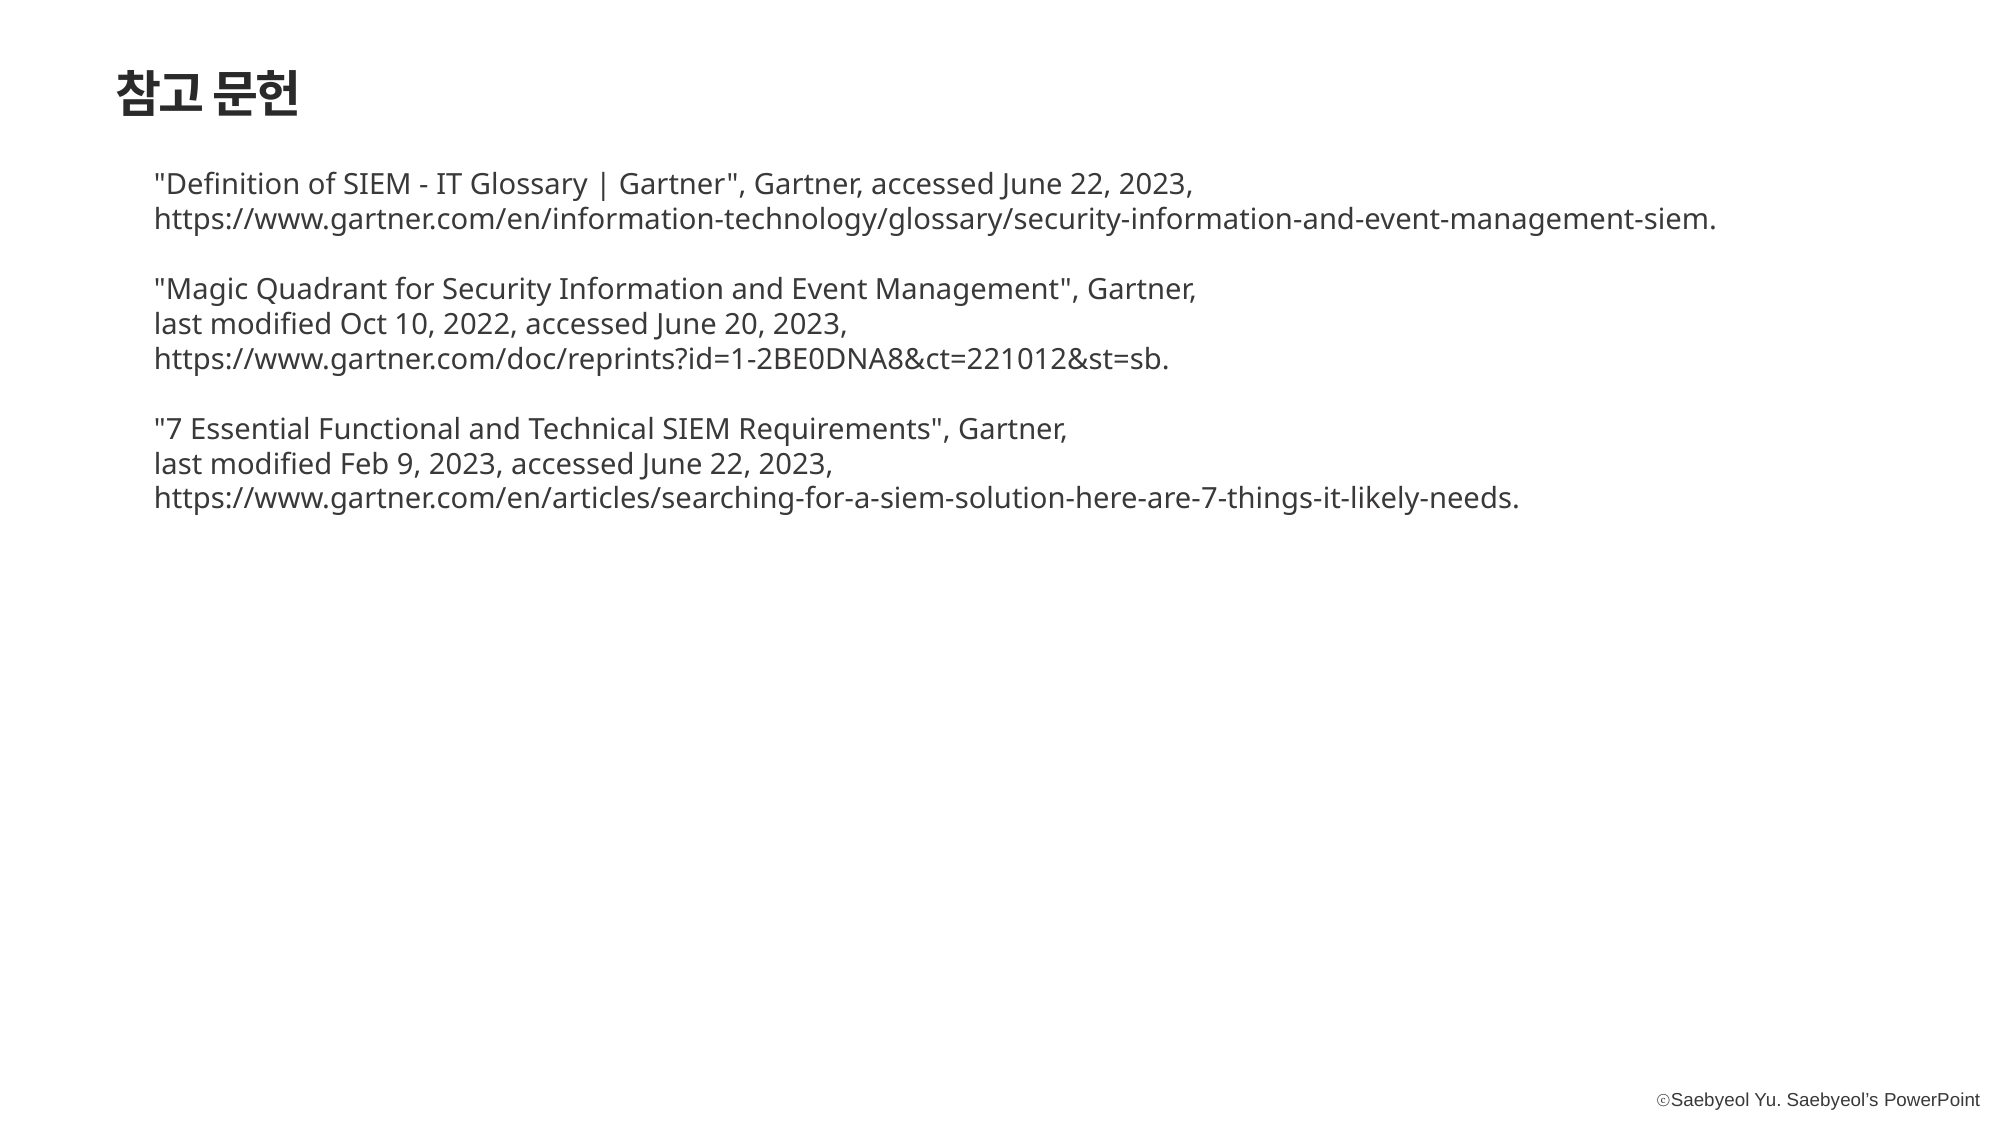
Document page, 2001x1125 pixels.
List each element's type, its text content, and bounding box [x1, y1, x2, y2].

text_box "Definition of SIEM - IT Glossary | Gartner", Gartner, accessed June 22, 2023, https://www.gartner.com/en/information-technology/glossary/security-information-and-event-management-siem. "Magic Quadrant for Security Information and Event Management", Gartner, last modified Oct 10, 2022, accessed June 20, 2023, https://www.gartner.com/doc/reprints?id=1-2BE0DNA8&ct=221012&st=sb. "7 Essential Functional and Technical SIEM Requirements", Gartner, last modified Feb 9, 2023, accessed June 22, 2023, https://www.gartner.com/en/articles/searching-for-a-siem-solution-here-are-7-things-it-likely-needs. [139, 157, 1734, 523]
text_box 참고 문헌 [100, 54, 317, 130]
